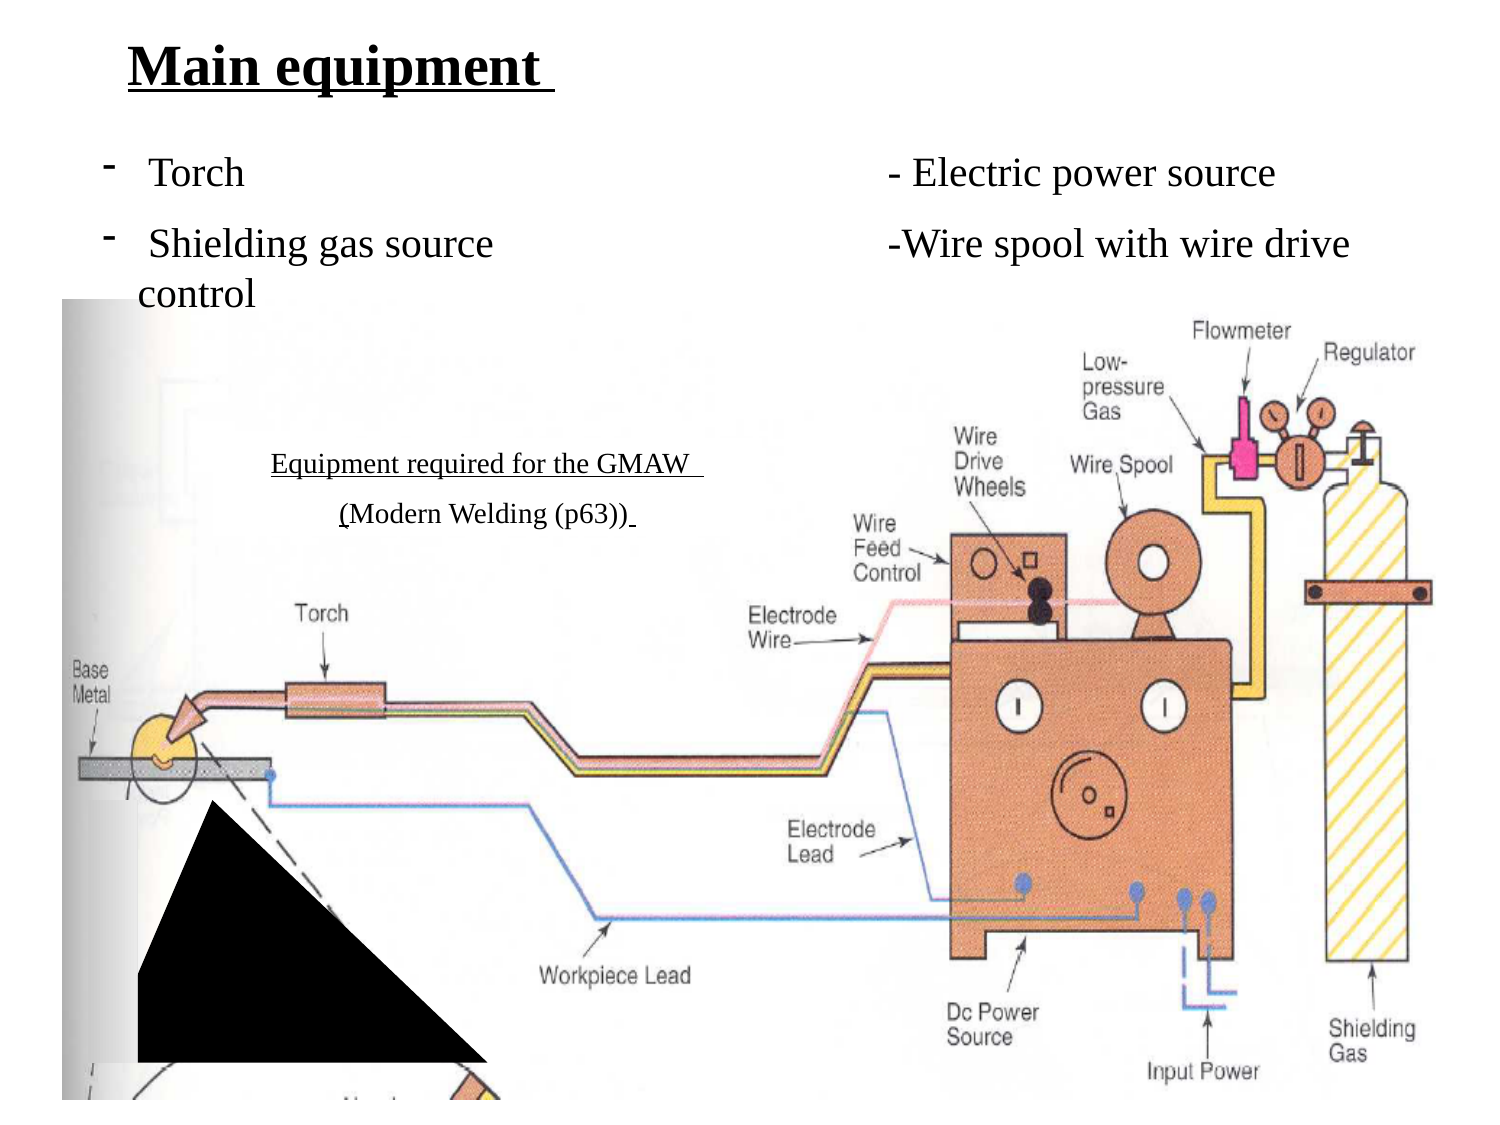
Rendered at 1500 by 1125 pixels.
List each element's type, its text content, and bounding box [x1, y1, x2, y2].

picture [62, 299, 1449, 1101]
title Main equipment [112, 12, 1388, 113]
text_box Torch - Electric power source Shielding gas source -Wire spool with wire drive control [87, 137, 1475, 324]
